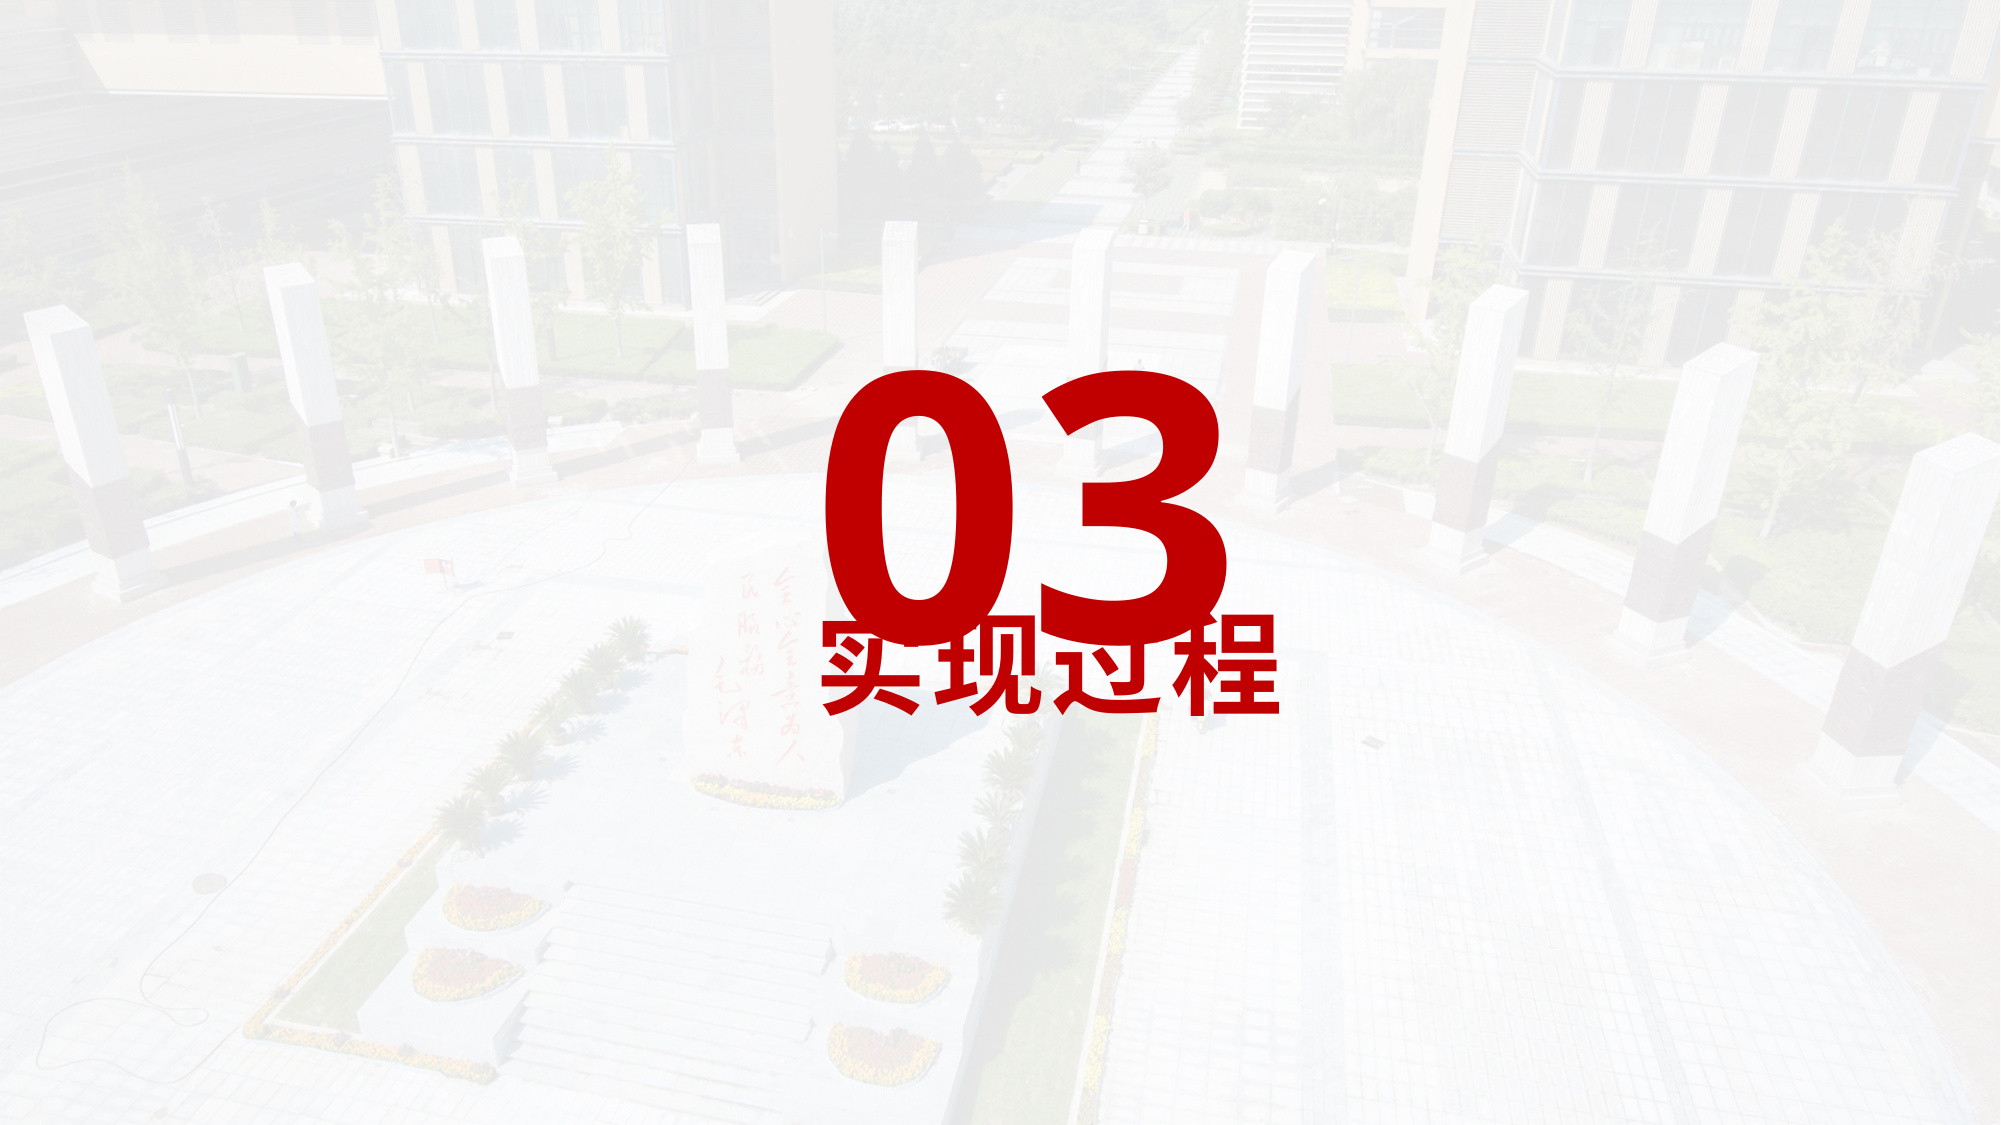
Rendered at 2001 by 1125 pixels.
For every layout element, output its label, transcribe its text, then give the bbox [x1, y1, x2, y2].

text_box 03 [798, 260, 1257, 586]
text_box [559, 586, 1479, 816]
picture [0, 0, 2001, 1125]
